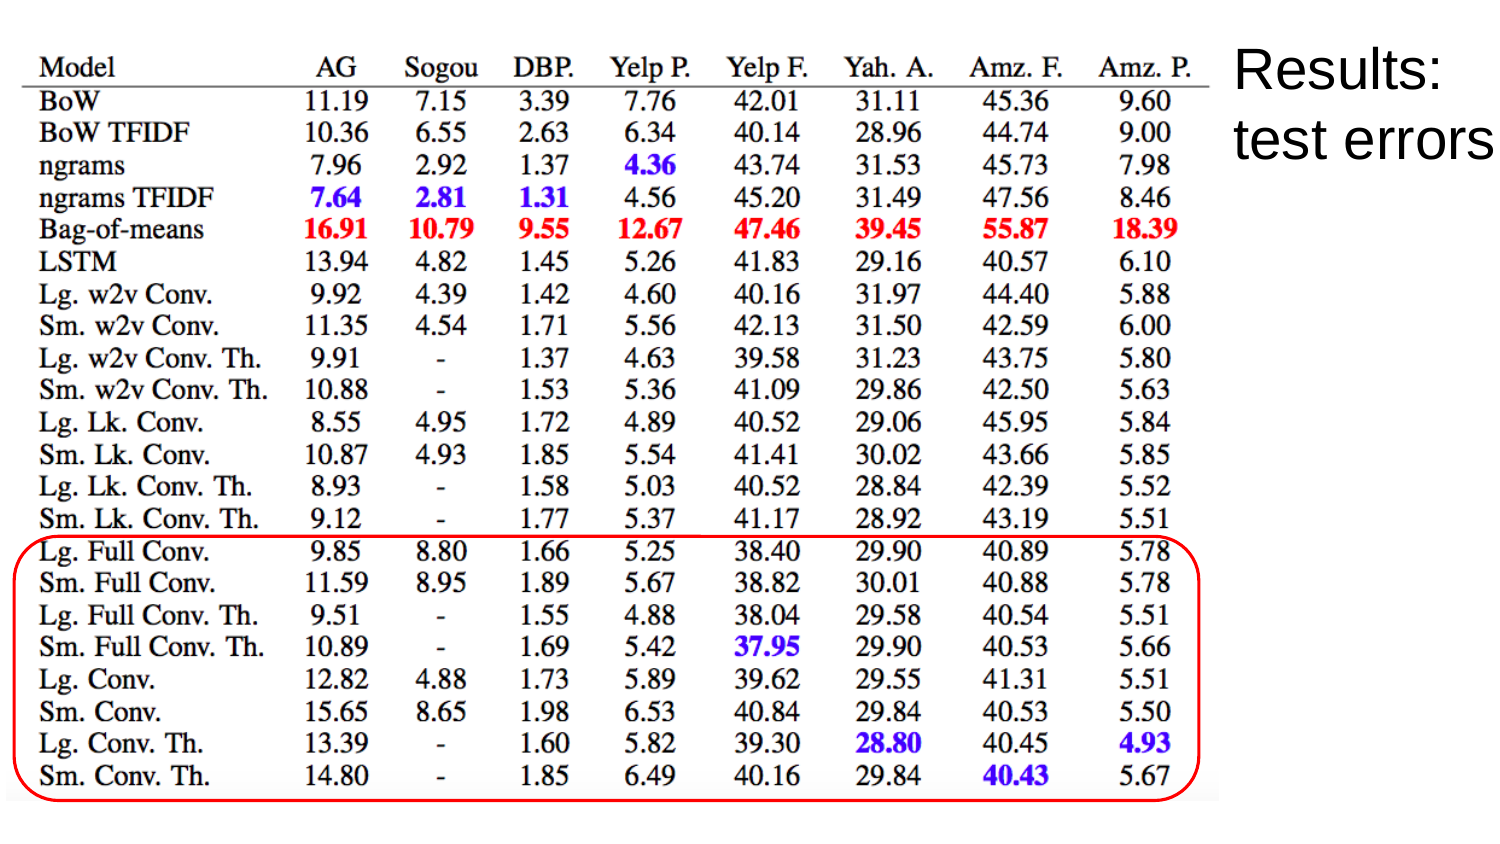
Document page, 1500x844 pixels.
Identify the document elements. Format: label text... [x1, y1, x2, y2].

title Results: test errors [1218, 16, 1500, 111]
picture [6, 42, 1219, 801]
